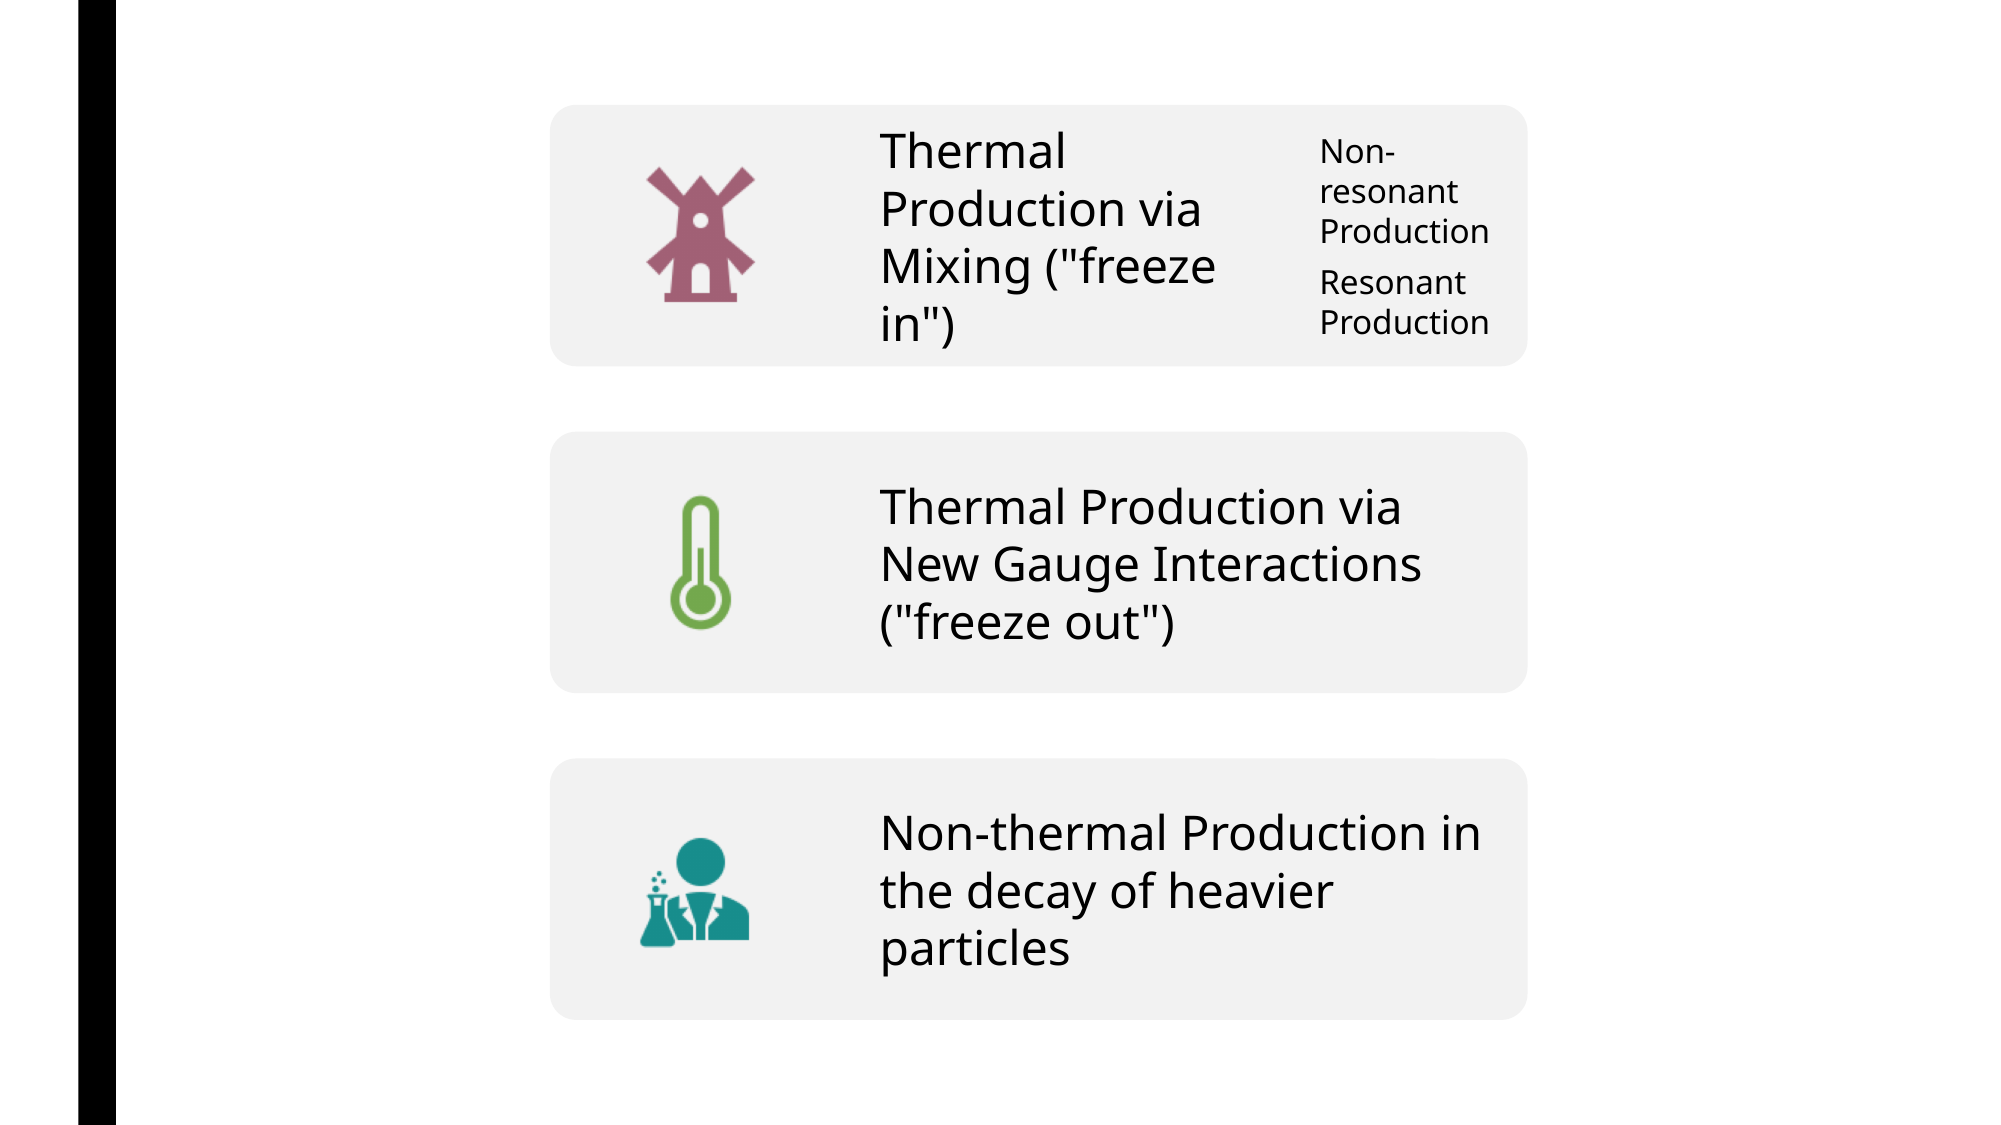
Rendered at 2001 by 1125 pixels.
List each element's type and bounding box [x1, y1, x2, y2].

list [549, 104, 1528, 1020]
